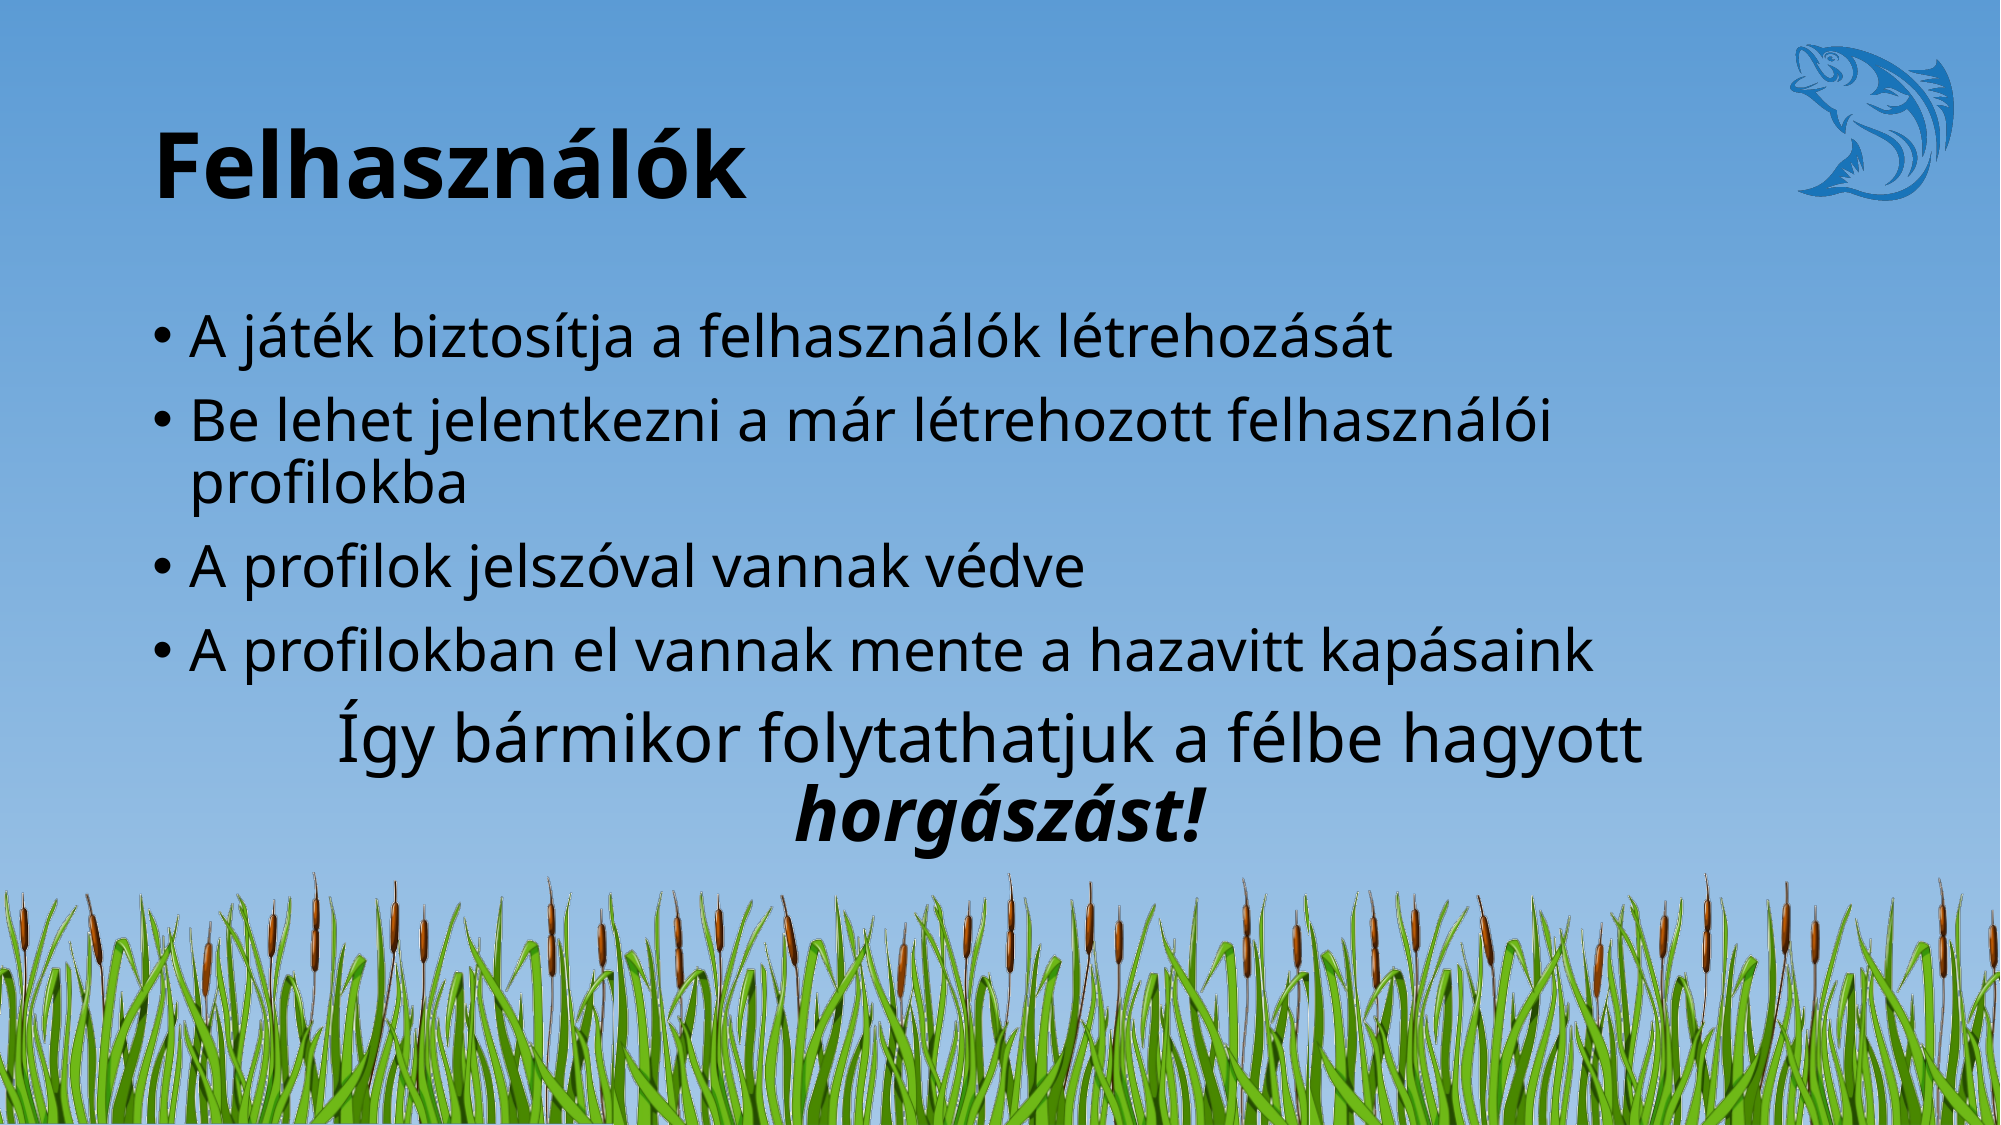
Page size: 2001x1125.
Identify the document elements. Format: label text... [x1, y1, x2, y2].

list A játék biztosítja a felhasználók létrehozását Be lehet jelentkezni a már létrehozott felhasználói profilokba A profilok jelszóval vannak védve A profilokban el vannak mente a hazavitt kapásaink Így bármikor folytathatjuk a félbe hagyott horgászást! [137, 299, 1863, 1014]
title Felhasználók [137, 59, 1863, 278]
picture [0, 871, 2000, 1125]
picture [1772, 23, 1972, 222]
